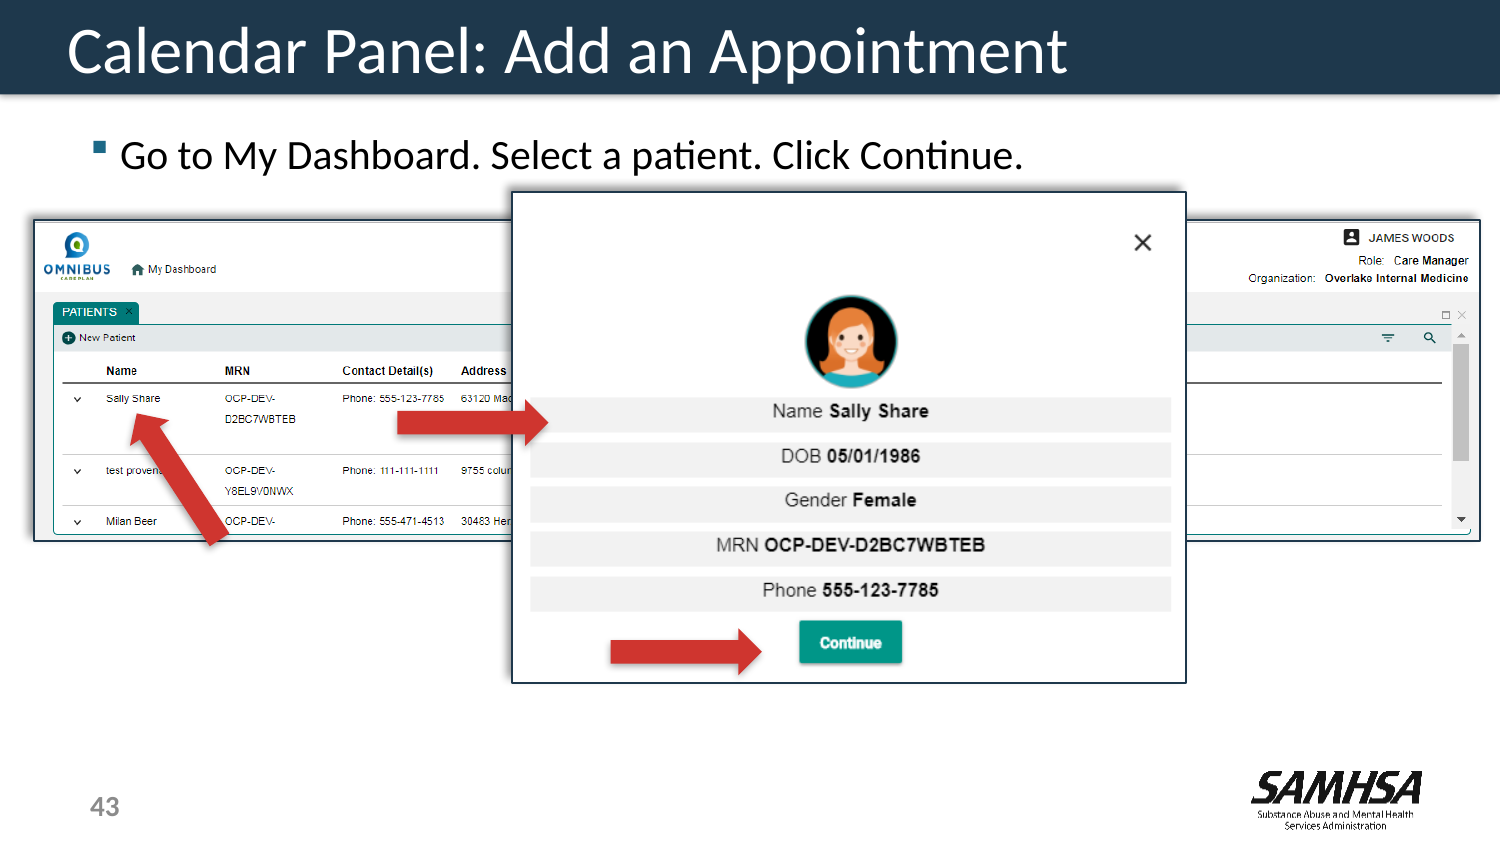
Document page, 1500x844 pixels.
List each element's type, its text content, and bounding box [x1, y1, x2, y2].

list Go to My Dashboard. Select a patient. Click Continue. [75, 122, 1425, 219]
title Calendar Panel: Add an Appointment [52, 8, 1425, 86]
picture [34, 192, 1480, 682]
slide_number 43 [75, 782, 413, 827]
picture [1249, 771, 1425, 835]
